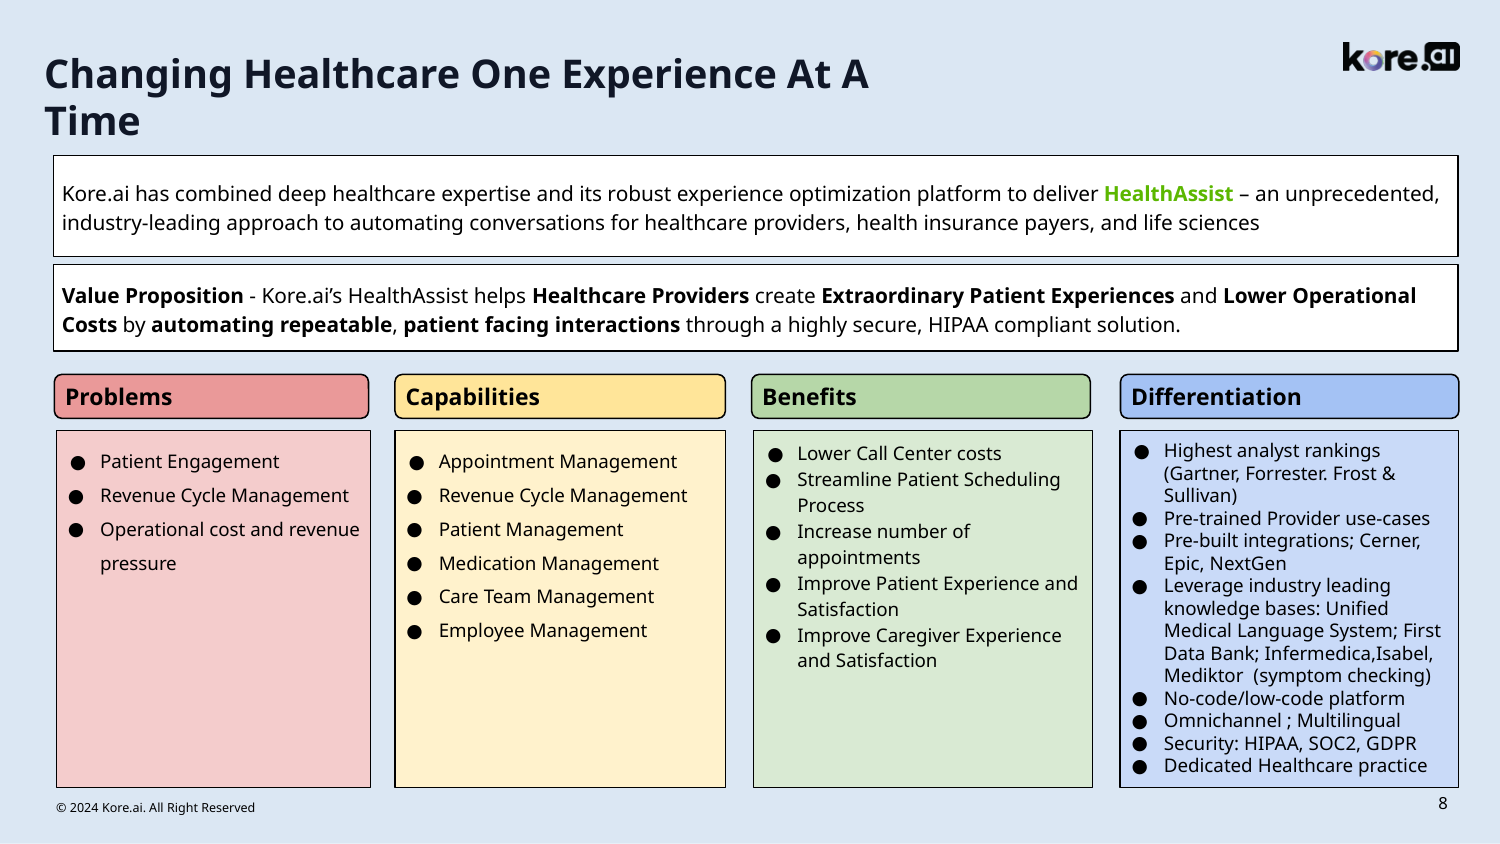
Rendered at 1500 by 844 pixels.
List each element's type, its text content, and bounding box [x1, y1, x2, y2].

slide_number 8 [1347, 795, 1459, 822]
text_box Value Proposition - Kore.ai’s HealthAssist helps Healthcare Providers create Extraordinary Patient Experiences and Lower Operational Costs by automating repeatable, patient facing interactions through a highly secure, HIPAA compliant solution. [53, 264, 1458, 352]
text_box Changing Healthcare One Experience At A Time [44, 63, 967, 129]
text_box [54, 374, 1460, 788]
footer © 2024 Kore.ai. All Right Reserved [41, 789, 505, 823]
picture [1343, 42, 1460, 71]
text_box Kore.ai has combined deep healthcare expertise and its robust experience optimization platform to deliver HealthAssist – an unprecedented, industry-leading approach to automating conversations for healthcare providers, health insurance payers, and life sciences [53, 155, 1458, 257]
